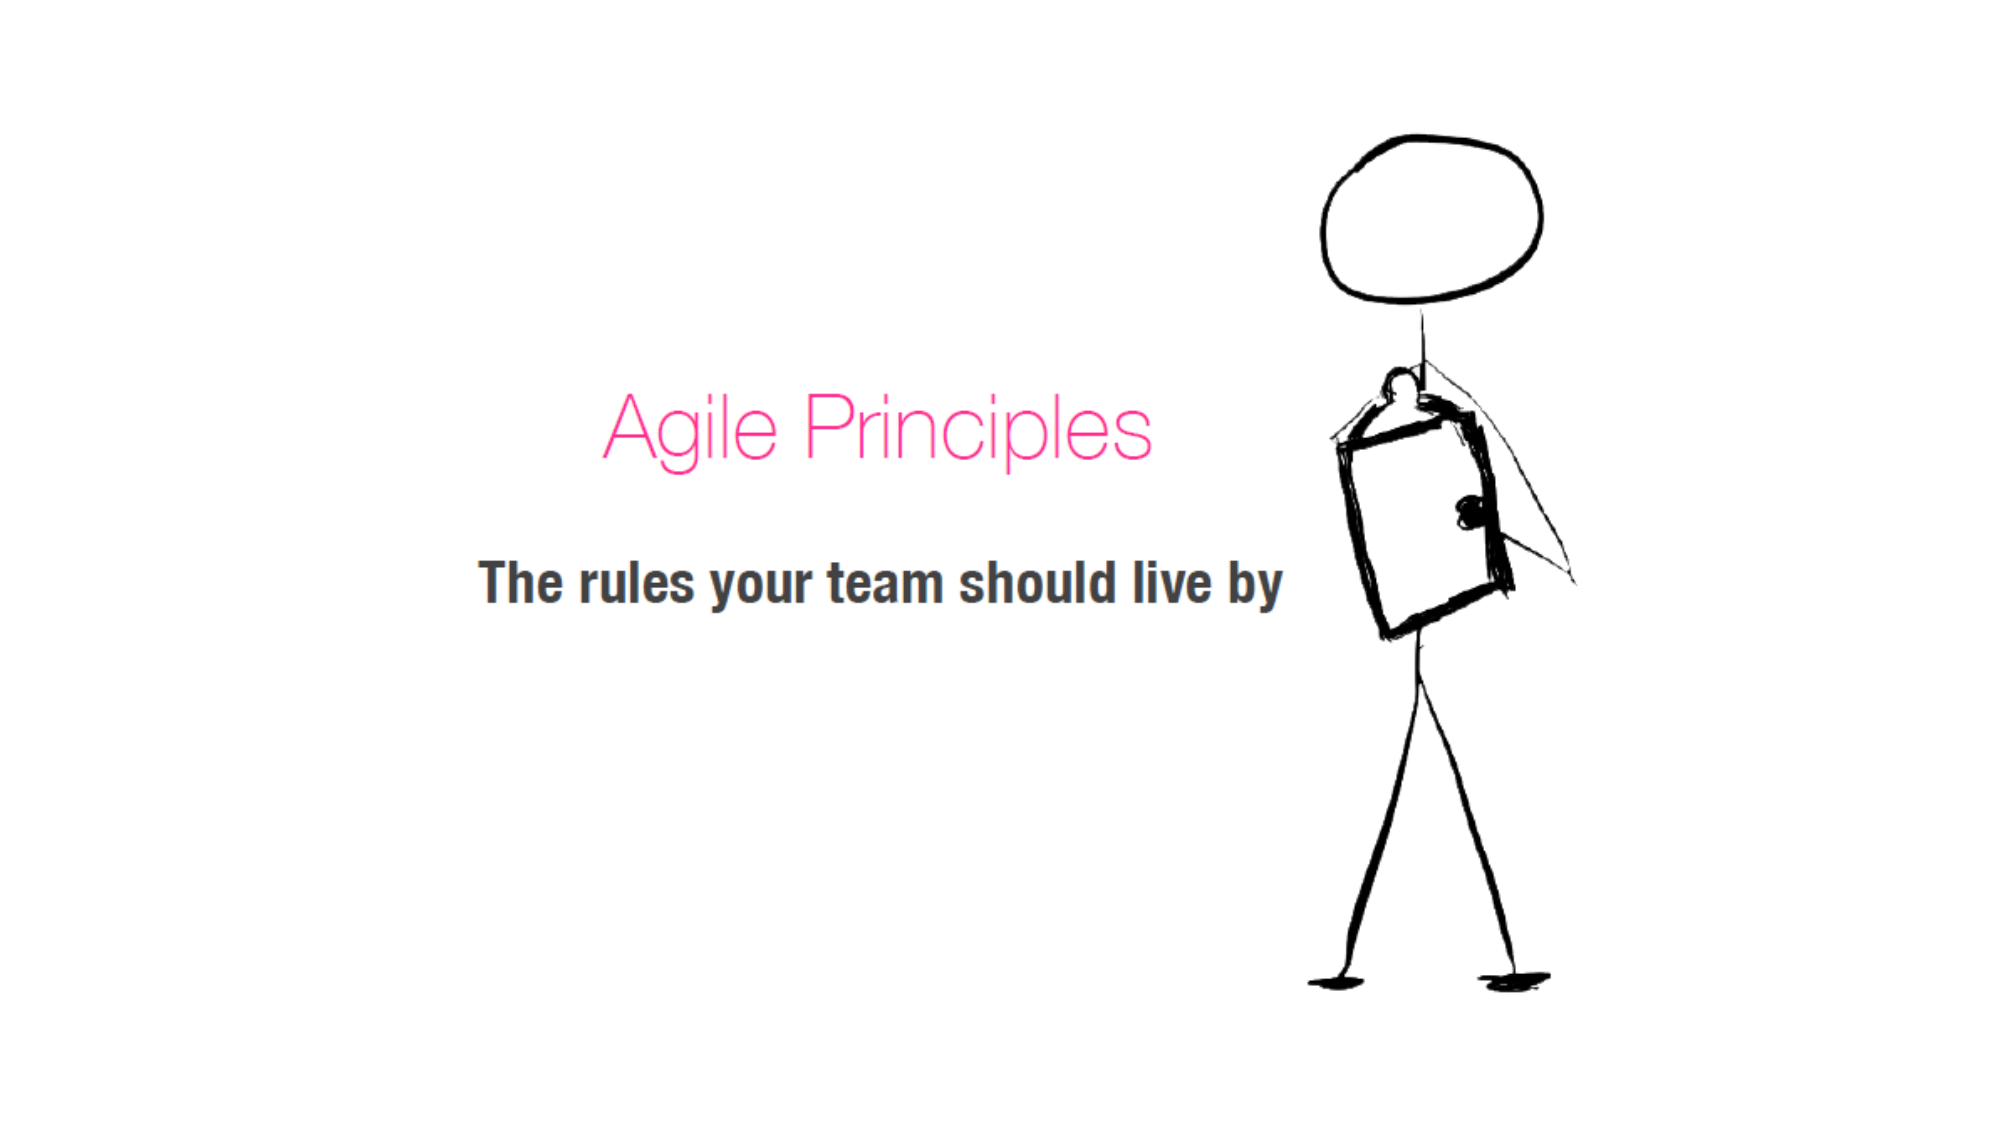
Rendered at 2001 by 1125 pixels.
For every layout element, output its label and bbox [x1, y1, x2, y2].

picture [282, 47, 1655, 1033]
